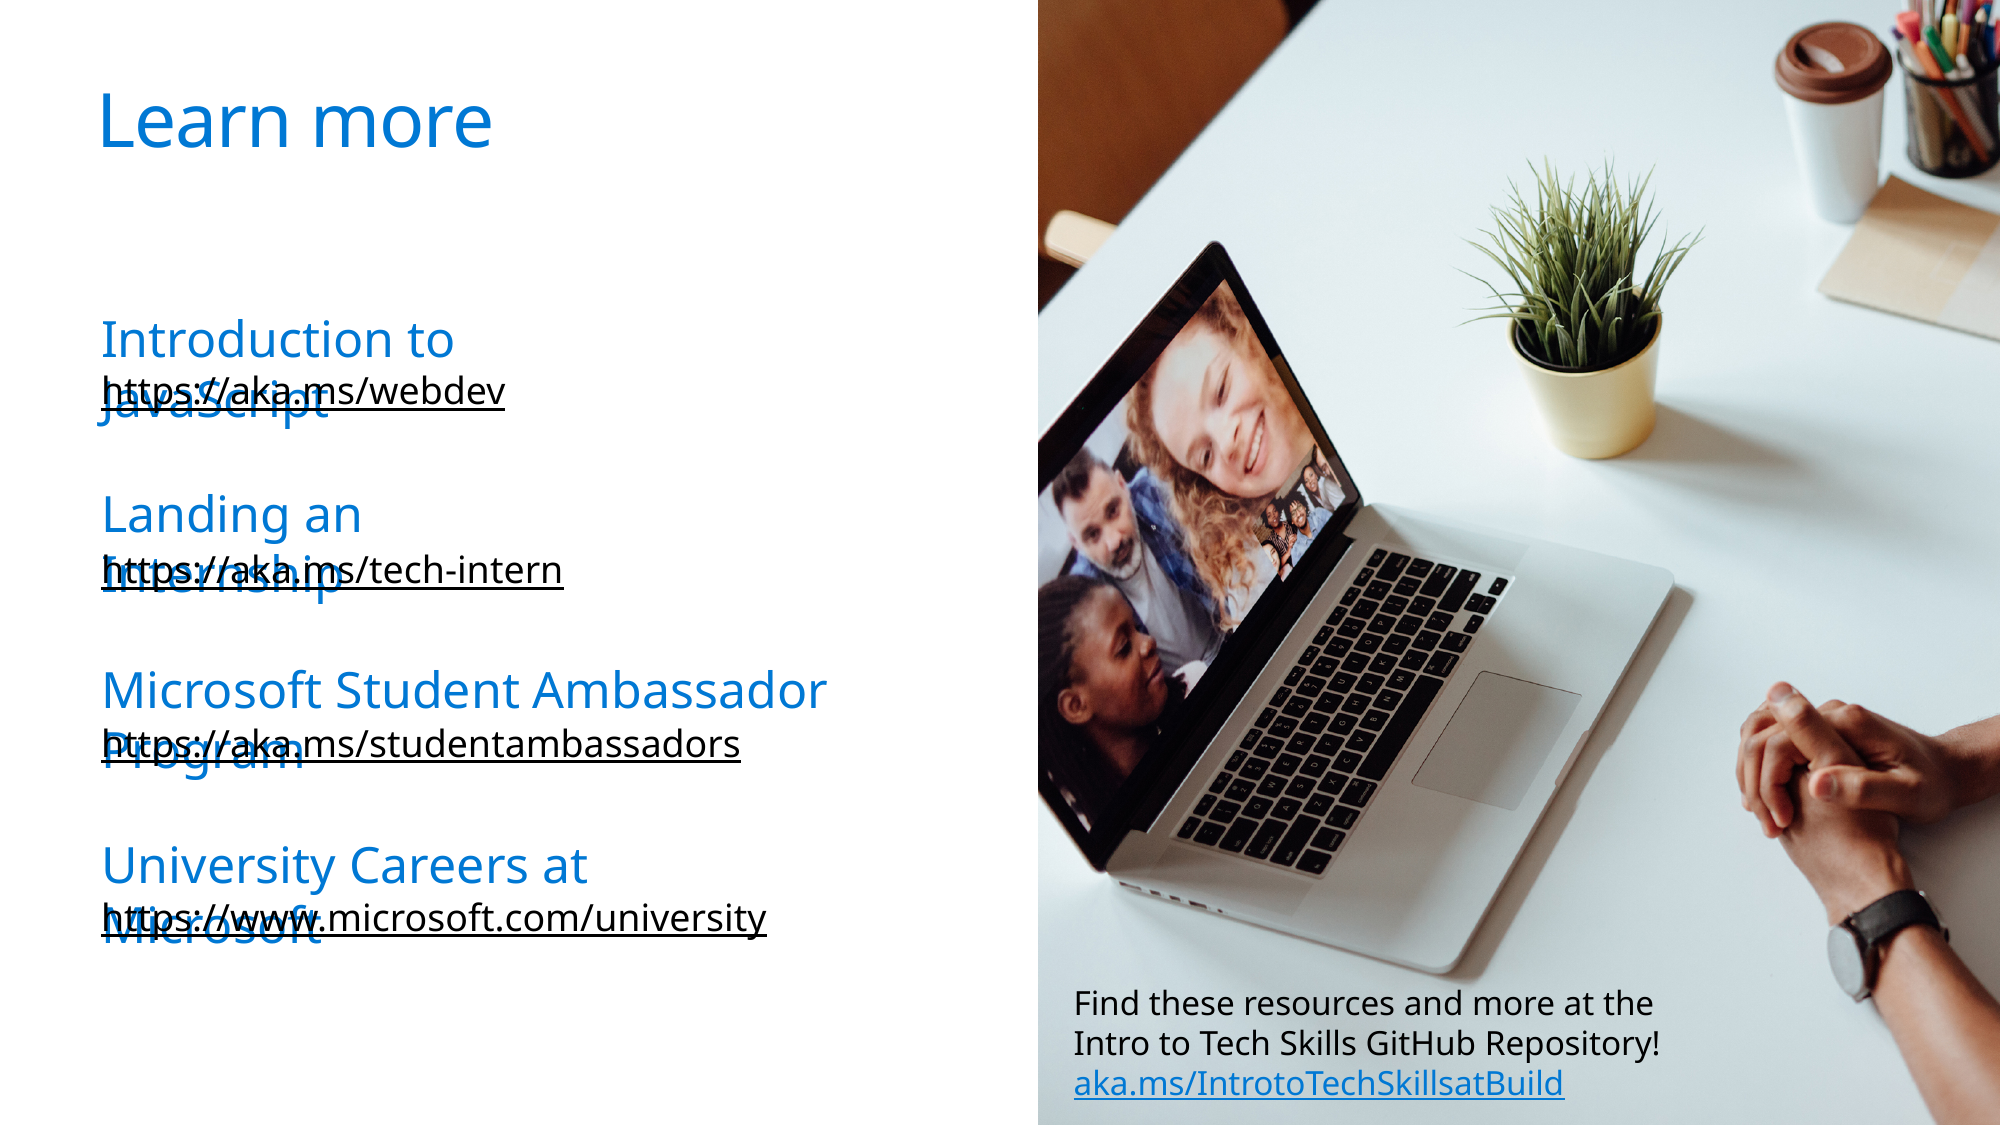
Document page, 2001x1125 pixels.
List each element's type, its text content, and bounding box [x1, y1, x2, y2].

text_box https://www.microsoft.com/university [101, 886, 795, 952]
picture [1038, 0, 2000, 1125]
list Introduction to JavaScript [101, 307, 697, 368]
title Learn more [96, 72, 779, 163]
list Landing an Internship [101, 482, 611, 544]
list https://aka.ms/webdev [101, 367, 510, 413]
list https://aka.ms/tech-intern [101, 546, 572, 592]
text_box University Careers at Microsoft [101, 833, 795, 886]
list Microsoft Student Ambassador Program [101, 658, 1010, 719]
list https://aka.ms/studentambassadors [101, 719, 743, 766]
